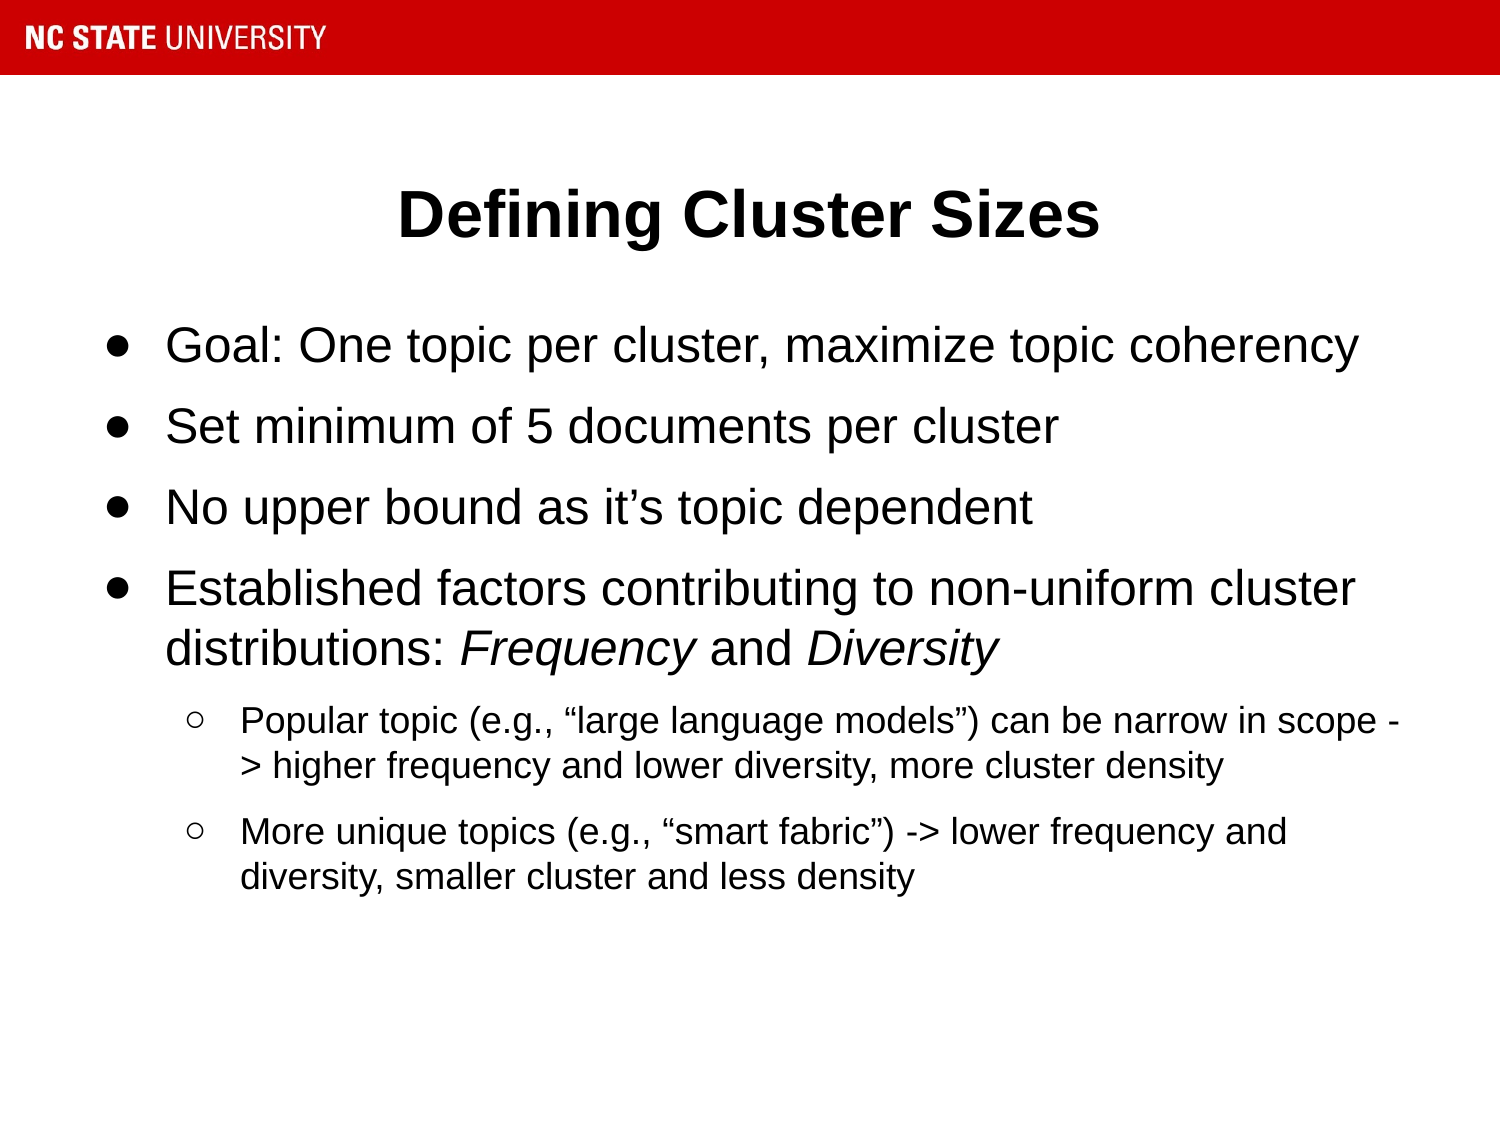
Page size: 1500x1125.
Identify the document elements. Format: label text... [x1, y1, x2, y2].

list Goal: One topic per cluster, maximize topic coherency Set minimum of 5 documents per cluster No upper bound as it’s topic dependent Established factors contributing to non-uniform cluster distributions: Frequency and Diversity Popular topic (e.g., “large language models”) can be narrow in scope -> higher frequency and lower diversity, more cluster density More unique topics (e.g., “smart fabric”) -> lower frequency and diversity, smaller cluster and less density [75, 297, 1425, 1005]
title Defining Cluster Sizes [75, 122, 1425, 297]
picture [0, 0, 1500, 75]
